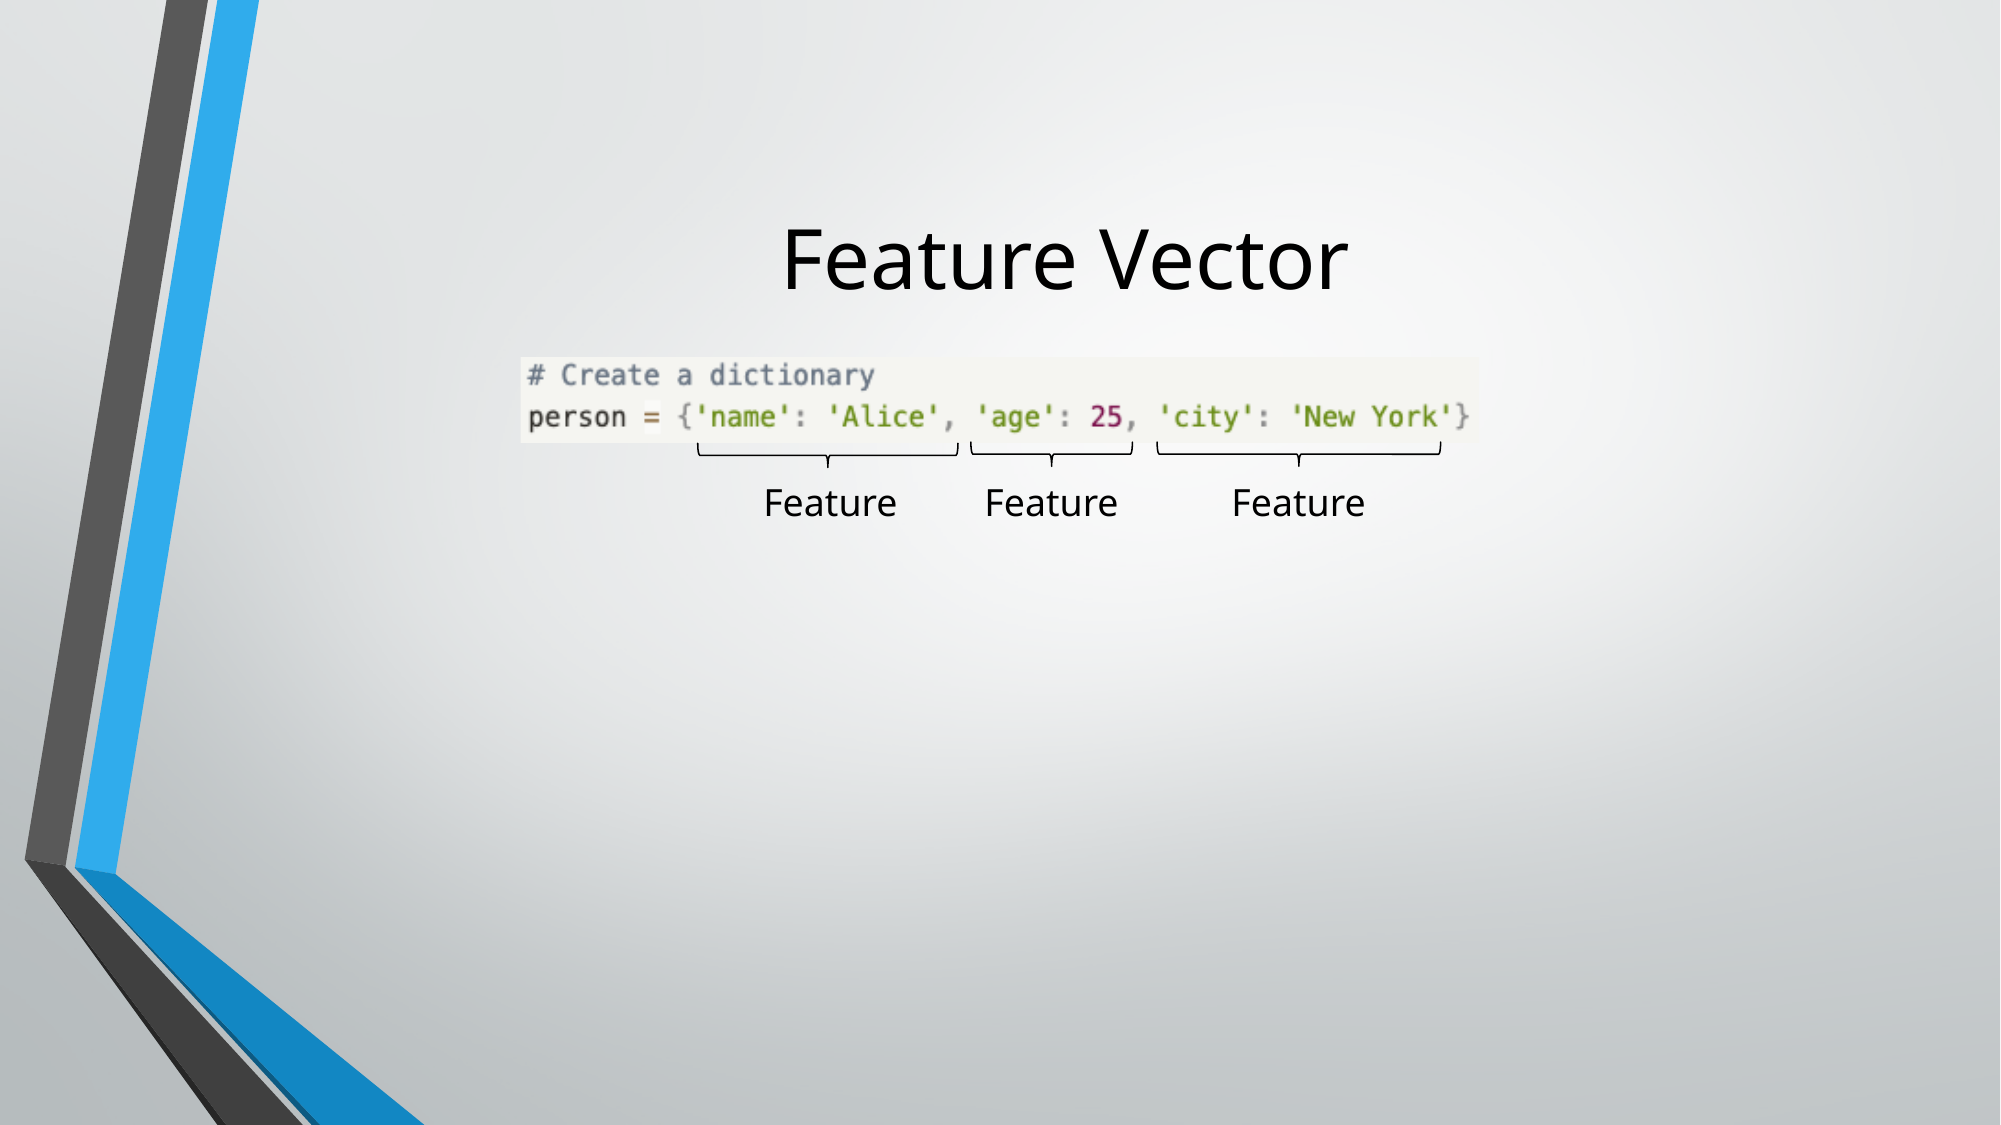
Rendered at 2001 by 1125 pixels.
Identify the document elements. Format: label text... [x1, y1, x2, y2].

text_box [970, 443, 1134, 468]
picture [520, 357, 1480, 443]
text_box Feature [969, 472, 1134, 532]
text_box [1156, 443, 1442, 468]
title Feature Vector [243, 112, 1887, 400]
text_box [696, 443, 959, 469]
text_box Feature [748, 471, 913, 532]
text_box Feature [1216, 471, 1381, 532]
